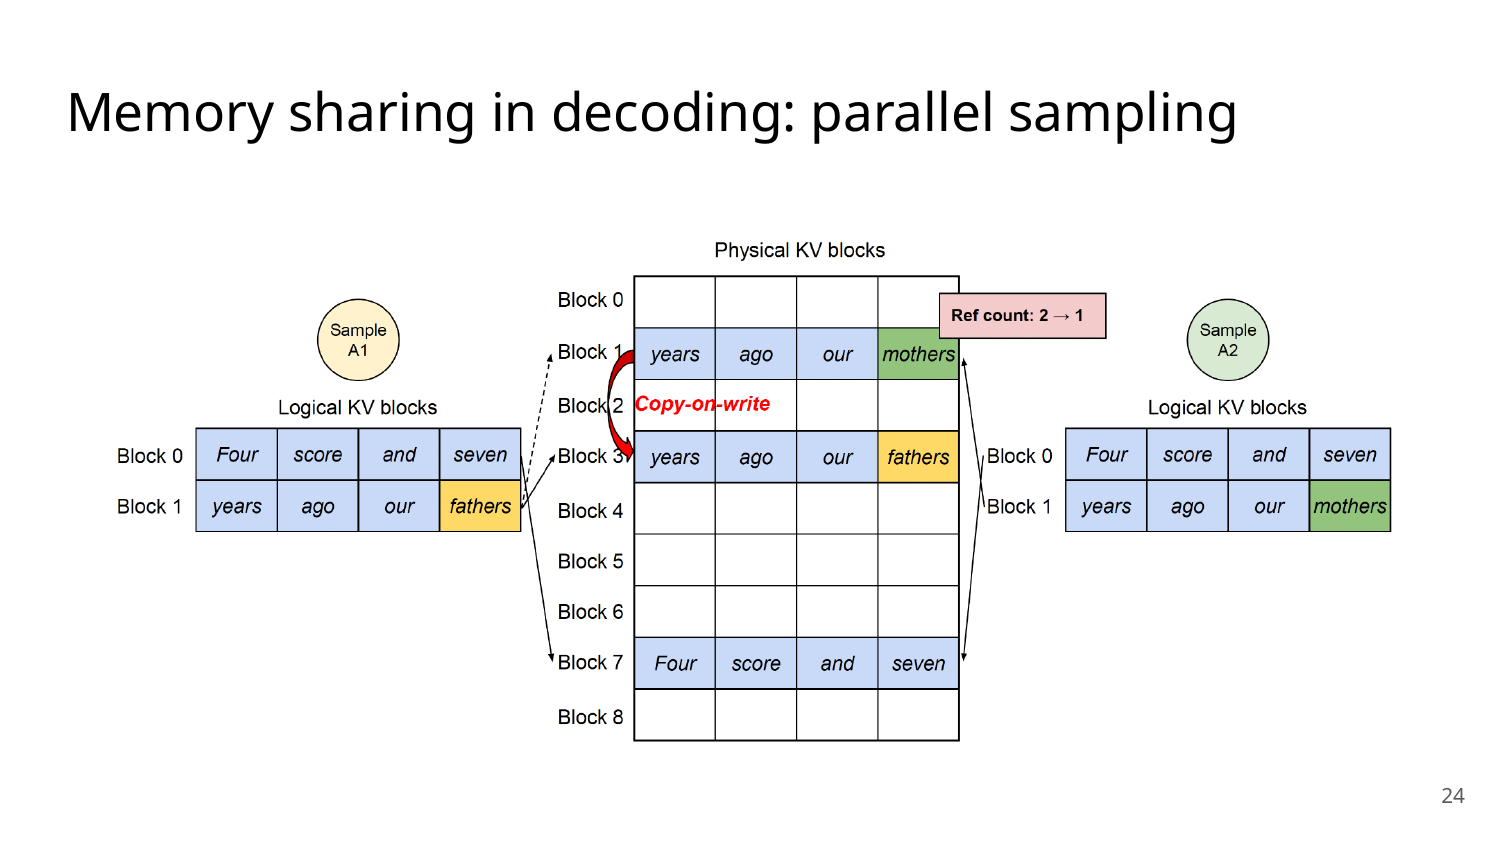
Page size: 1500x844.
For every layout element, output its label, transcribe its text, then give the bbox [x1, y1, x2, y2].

title Memory sharing in decoding: parallel sampling [51, 63, 1449, 158]
picture [92, 156, 1408, 785]
slide_number ‹#› [1389, 764, 1480, 830]
